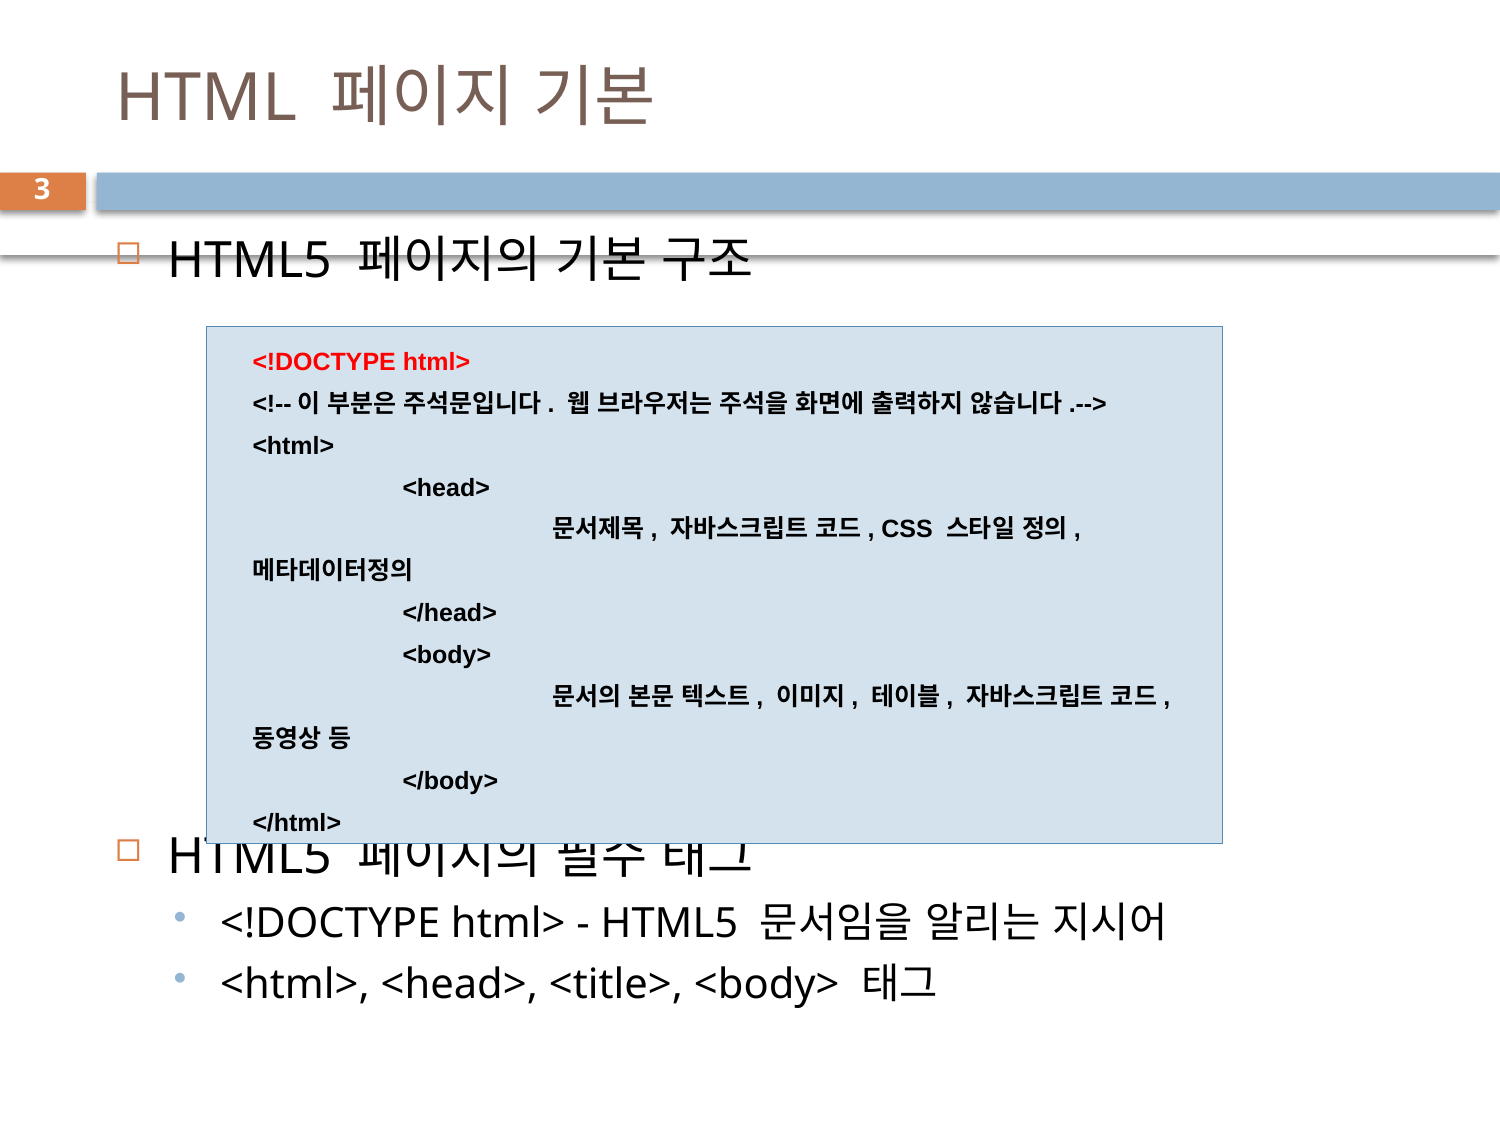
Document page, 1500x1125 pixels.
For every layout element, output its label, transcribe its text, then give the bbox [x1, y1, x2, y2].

slide_number 3 [0, 170, 87, 211]
list HTML5 페이지의 기본 구조 HTML5 페이지의 필수 태그 <!DOCTYPE html> - HTML5 문서임을 알리는 지시어 <html>, <head>, <title>, <body> 태그 [100, 219, 1438, 1047]
title HTML 페이지 기본 [100, 37, 1438, 149]
text_box <!DOCTYPE html> <!--이 부분은 주석문입니다. 웹 브라우저는 주석을 화면에 출력하지 않습니다.--> <html> <head> 문서제목, 자바스크립트 코드, CSS 스타일 정의, 메타데이터정의 </head> <body> 문서의 본문 텍스트, 이미지, 테이블, 자바스크립트 코드, 동영상 등 </body> </html> [206, 326, 1223, 844]
